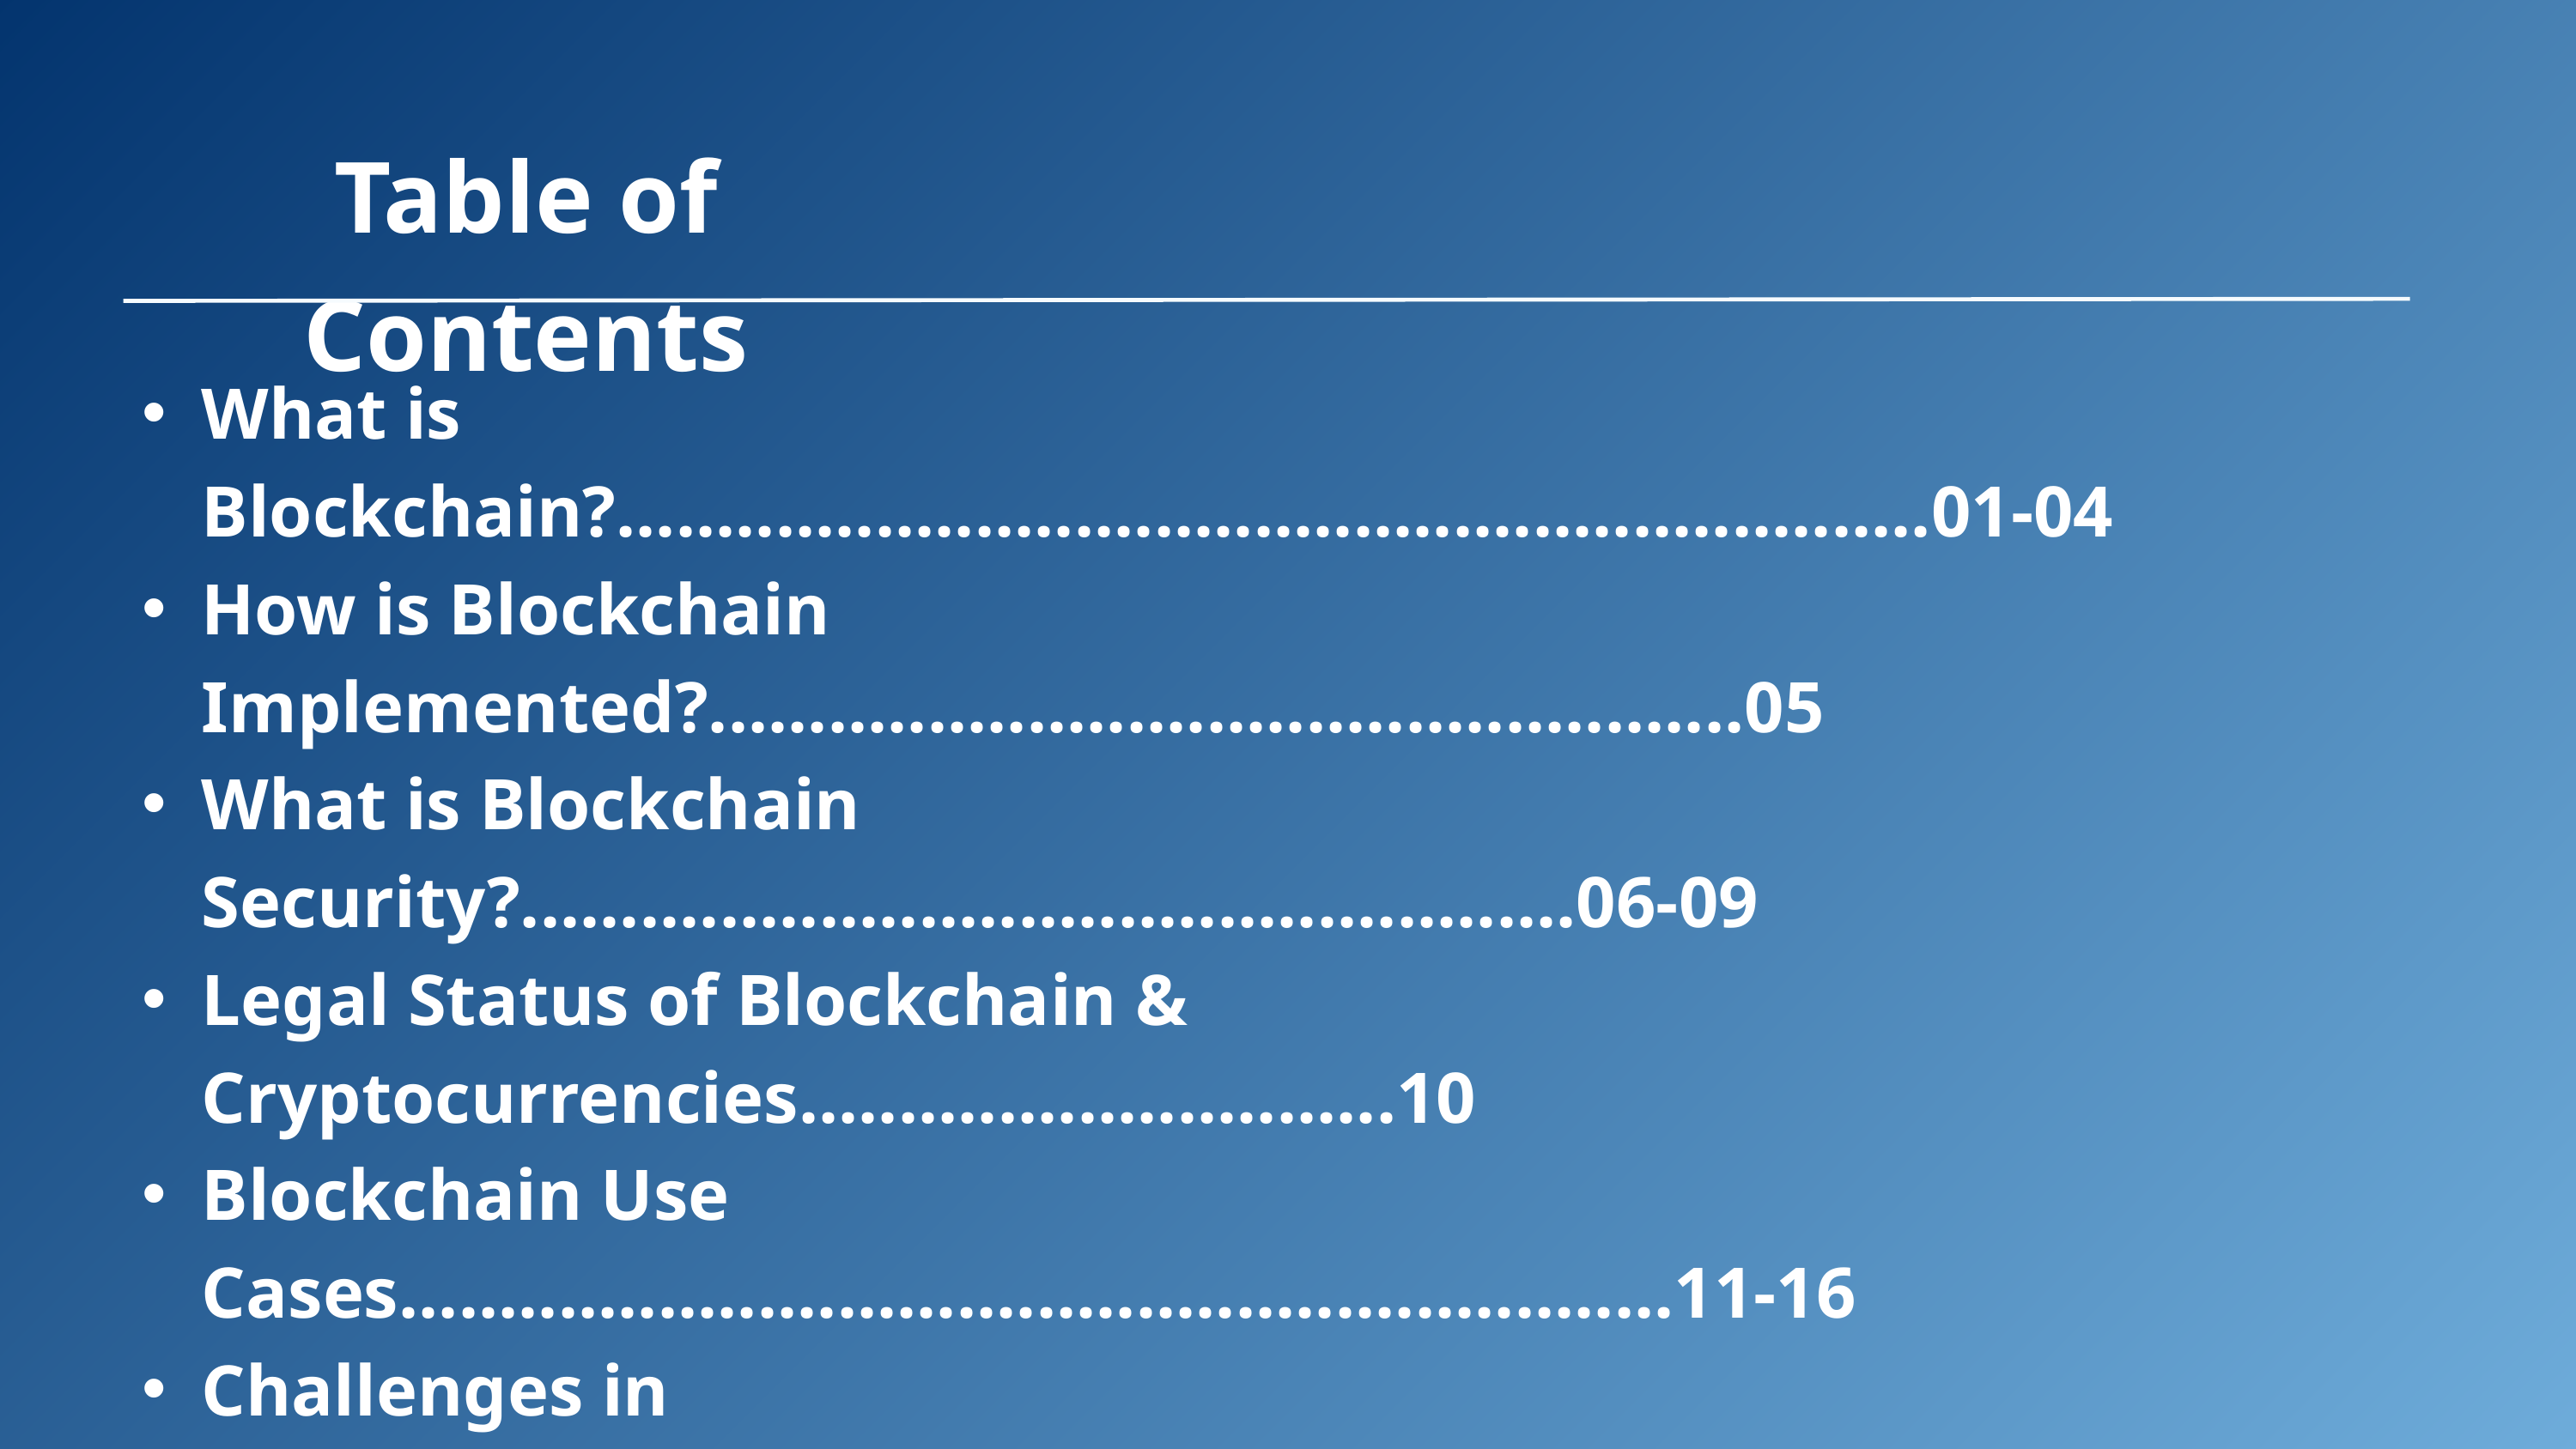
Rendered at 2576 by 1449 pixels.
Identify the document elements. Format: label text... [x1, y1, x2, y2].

text_box What is Blockchain?..................................................................01-04 How is Blockchain Implemented?....................................................05 What is Blockchain Security?.....................................................06-09 Legal Status of Blockchain & Cryptocurrencies..............................10 Blockchain Use Cases................................................................11-16 Challenges in Blockchain................................................................17 Future Trends and Prospects in Blockchain.....................................18 Ethical and Implications of Blockchain Technology.........................20 Conclusion........................................................................................ [82, 355, 2220, 1449]
text_box Table of Contents [161, 115, 891, 355]
